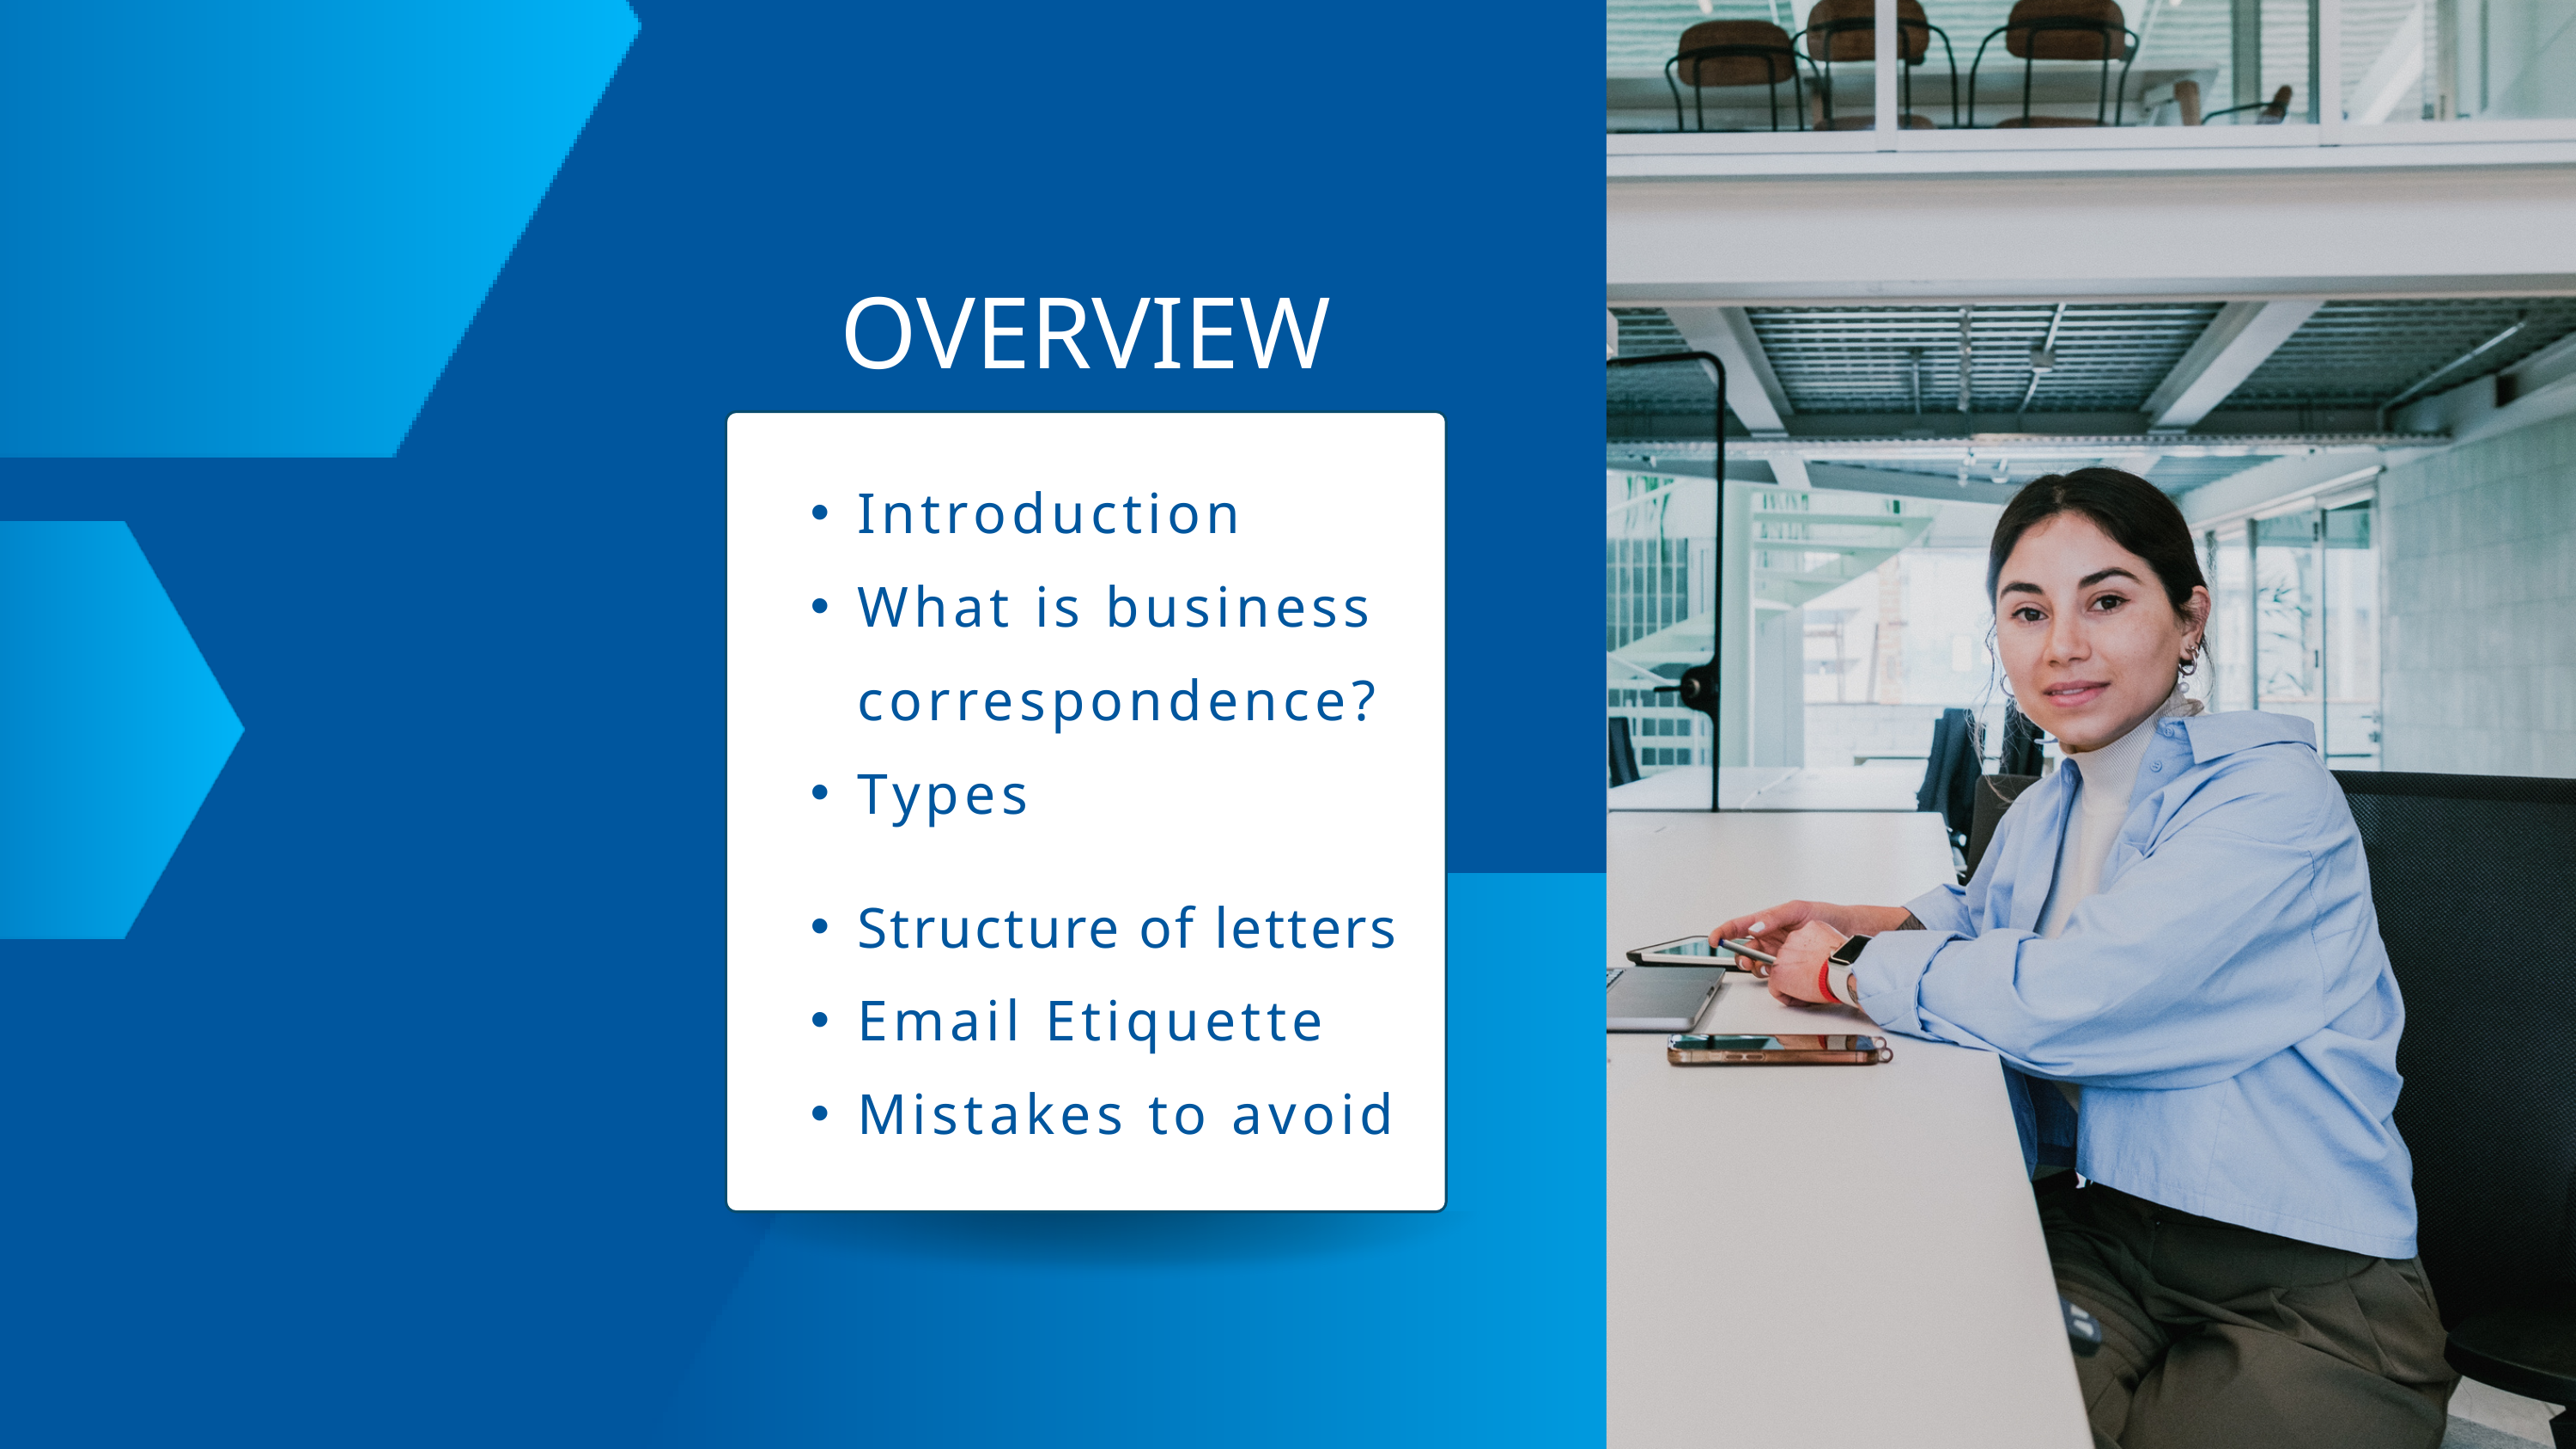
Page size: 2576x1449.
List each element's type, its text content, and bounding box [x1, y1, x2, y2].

text_box OVERVIEW [740, 270, 1432, 390]
text_box [641, 873, 1606, 1449]
text_box [1606, 0, 2576, 1449]
text_box [0, 521, 246, 939]
text_box [0, 0, 642, 458]
text_box [723, 1211, 1483, 1282]
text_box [726, 411, 1447, 1212]
